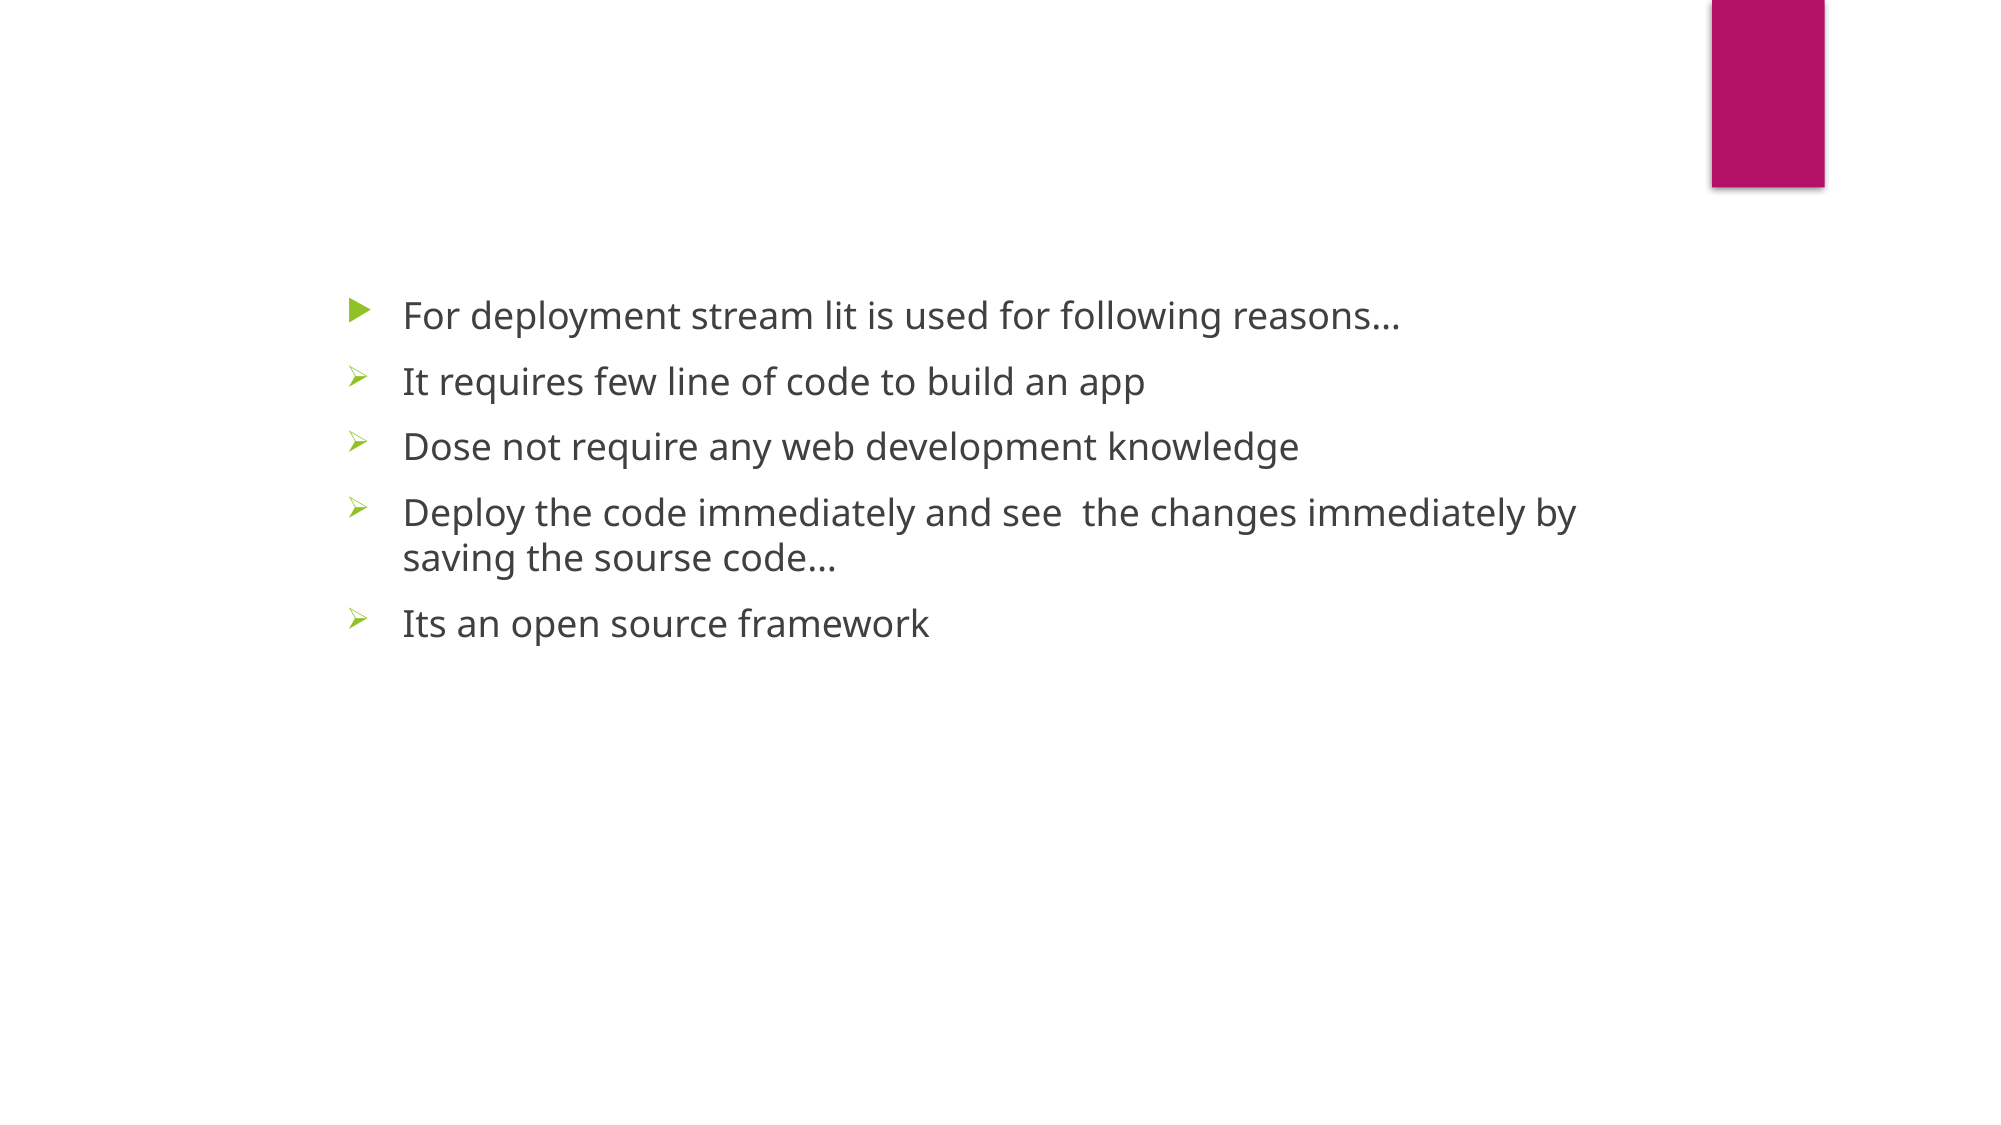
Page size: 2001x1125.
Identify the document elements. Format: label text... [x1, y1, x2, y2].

text_box For deployment stream lit is used for following reasons… It requires few line of code to build an app Dose not require any web development knowledge Deploy the code immediately and see the changes immediately by saving the sourse code… Its an open source framework [331, 284, 1669, 719]
